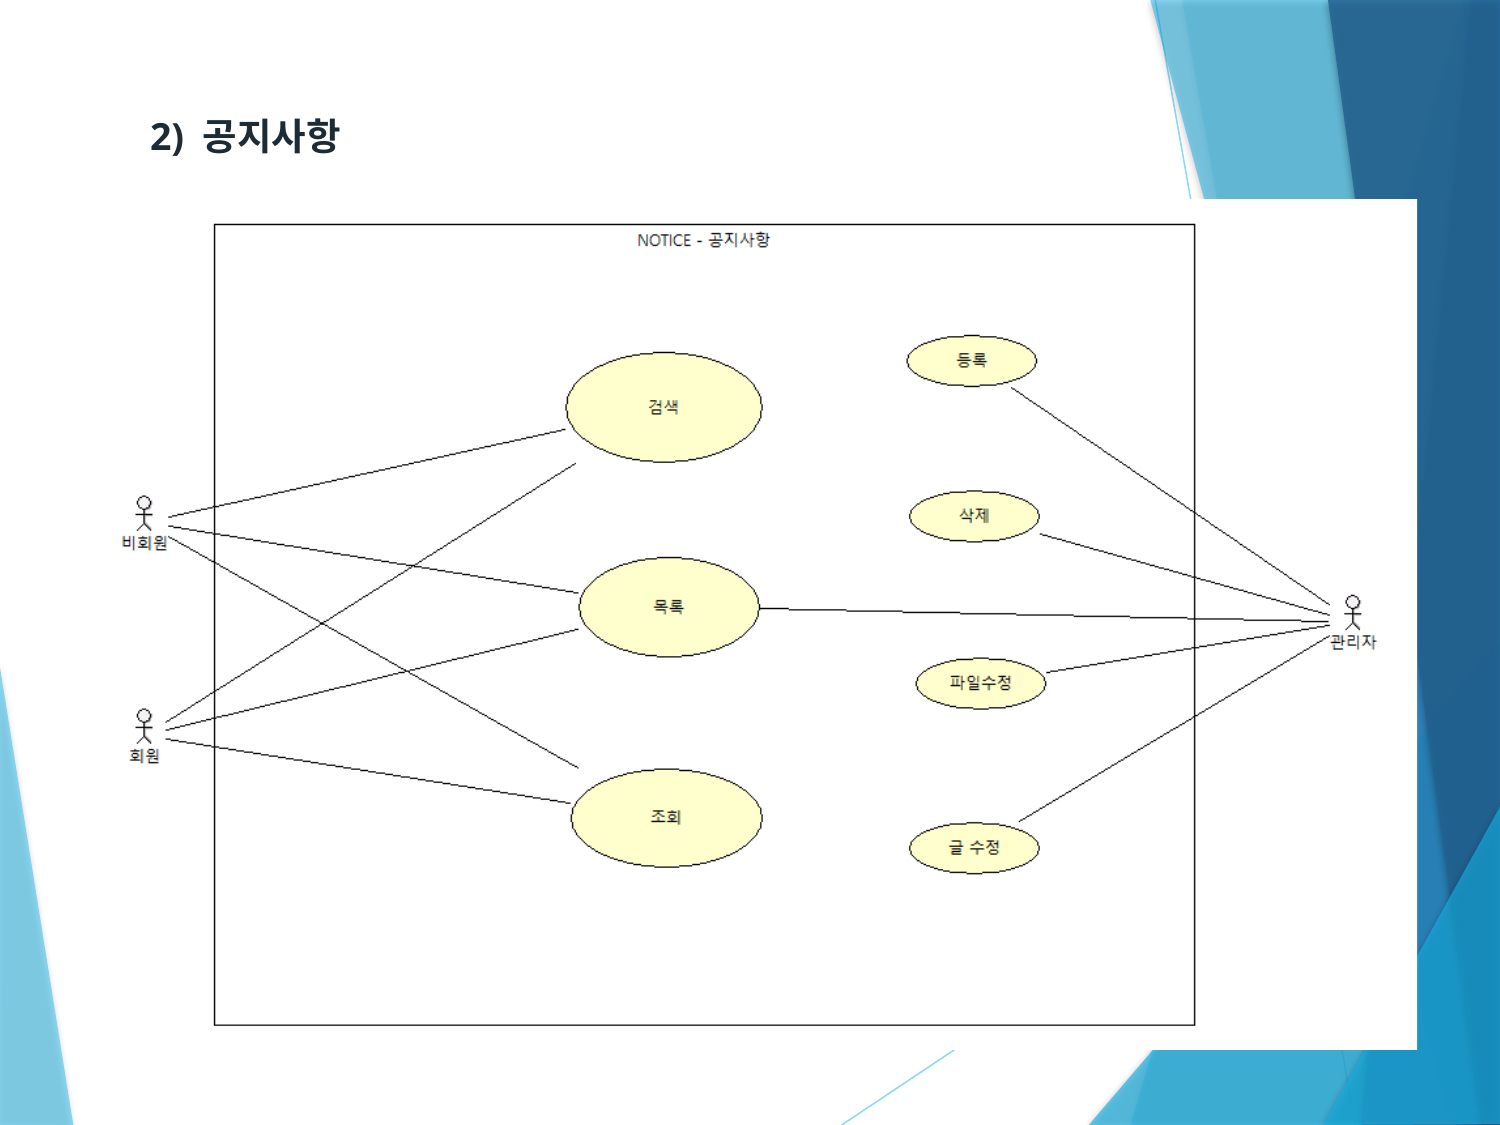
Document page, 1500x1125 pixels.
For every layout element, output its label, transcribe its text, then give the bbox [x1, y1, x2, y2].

text_box 2) 공지사항 [135, 67, 1485, 200]
picture [82, 198, 1418, 1051]
